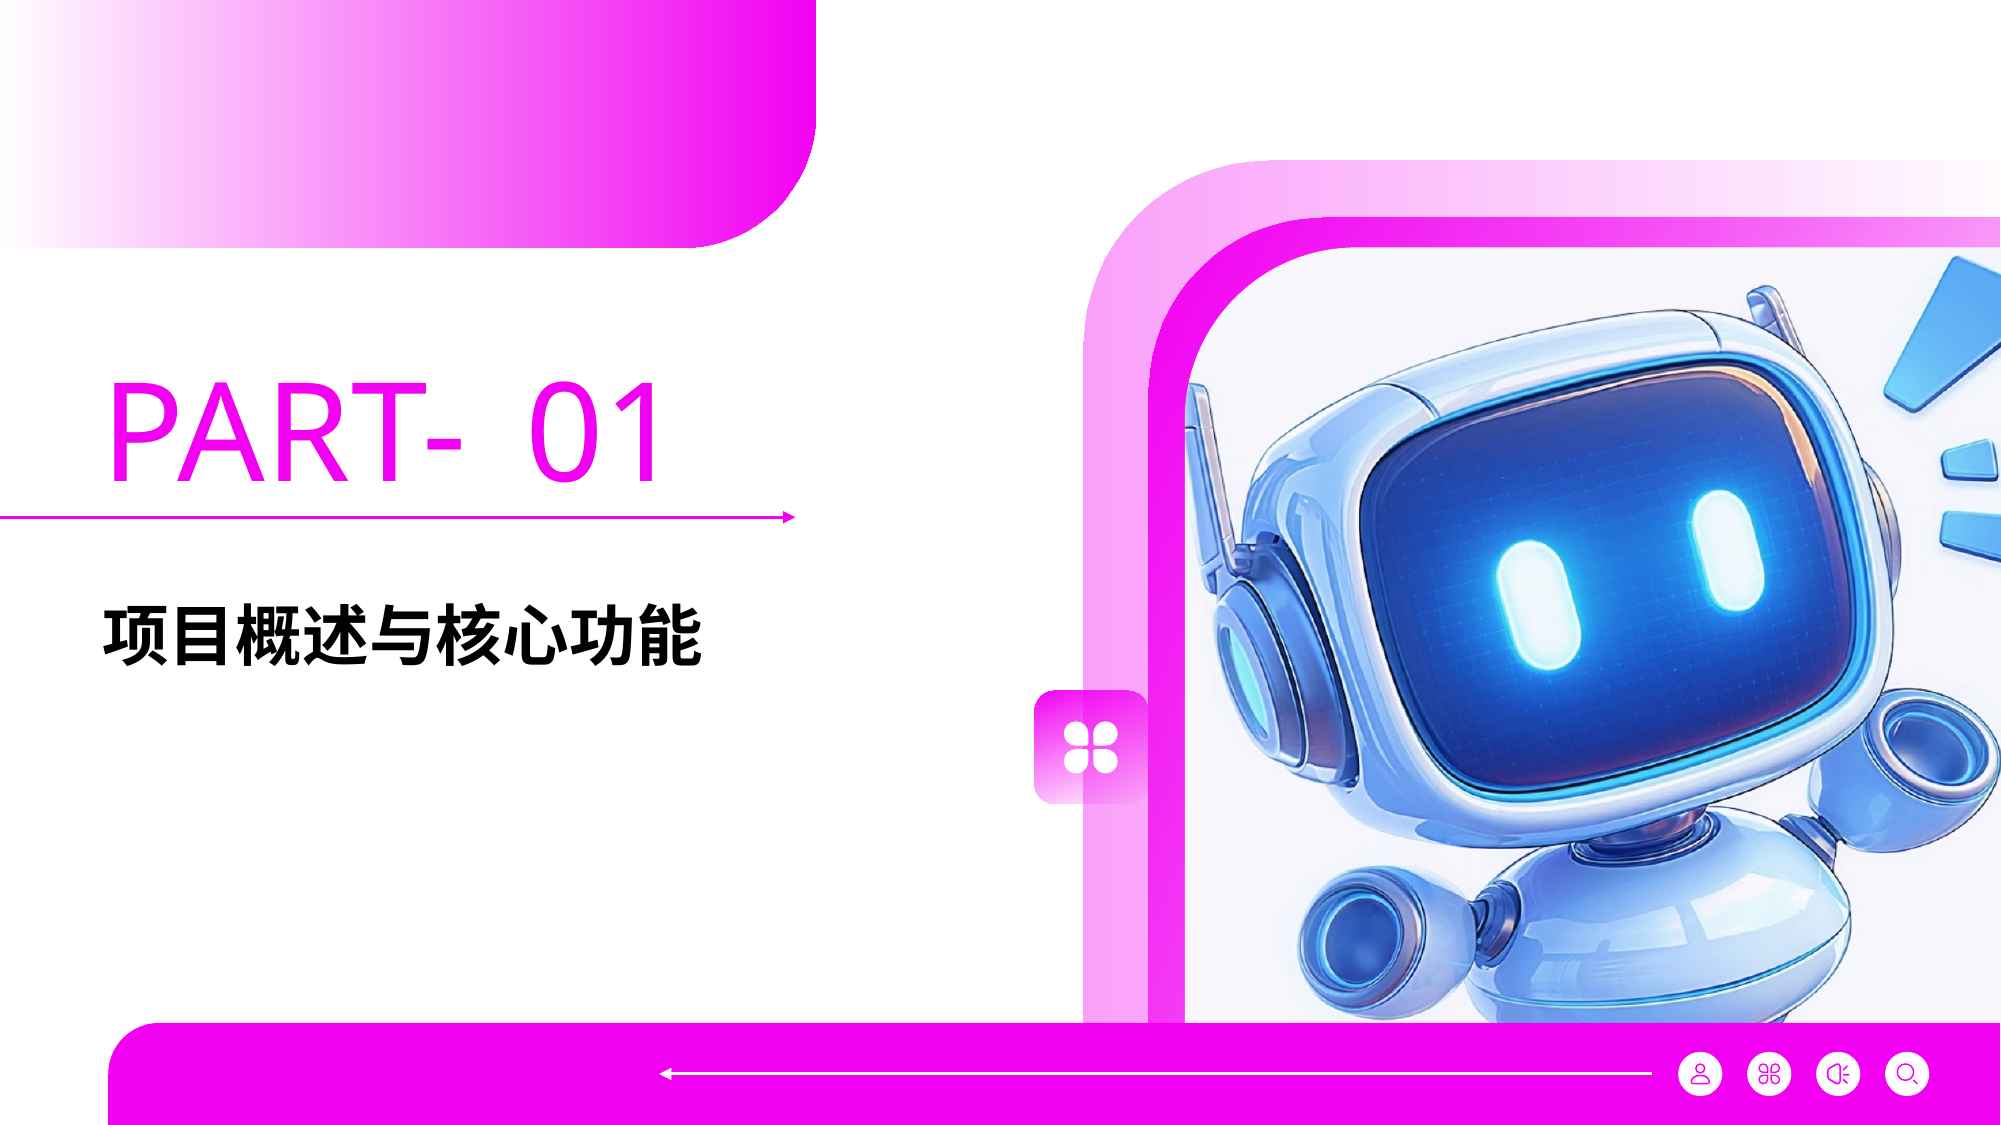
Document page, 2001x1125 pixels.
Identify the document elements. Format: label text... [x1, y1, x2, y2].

text_box [1063, 749, 1089, 774]
text_box [1093, 749, 1118, 774]
text_box 01 [510, 185, 863, 517]
text_box [1063, 721, 1089, 746]
text_box [1148, 285, 1184, 1022]
text_box [1034, 690, 1148, 804]
text_box PART- [86, 353, 510, 517]
text_box [1225, 217, 2000, 247]
text_box [108, 1022, 1184, 1125]
picture [1184, 247, 2001, 1125]
text_box [1083, 788, 1148, 1022]
text_box [1093, 721, 1118, 746]
text_box [0, 0, 816, 248]
text_box 项目概述与核心功能 [87, 562, 801, 703]
text_box [1083, 160, 2000, 707]
